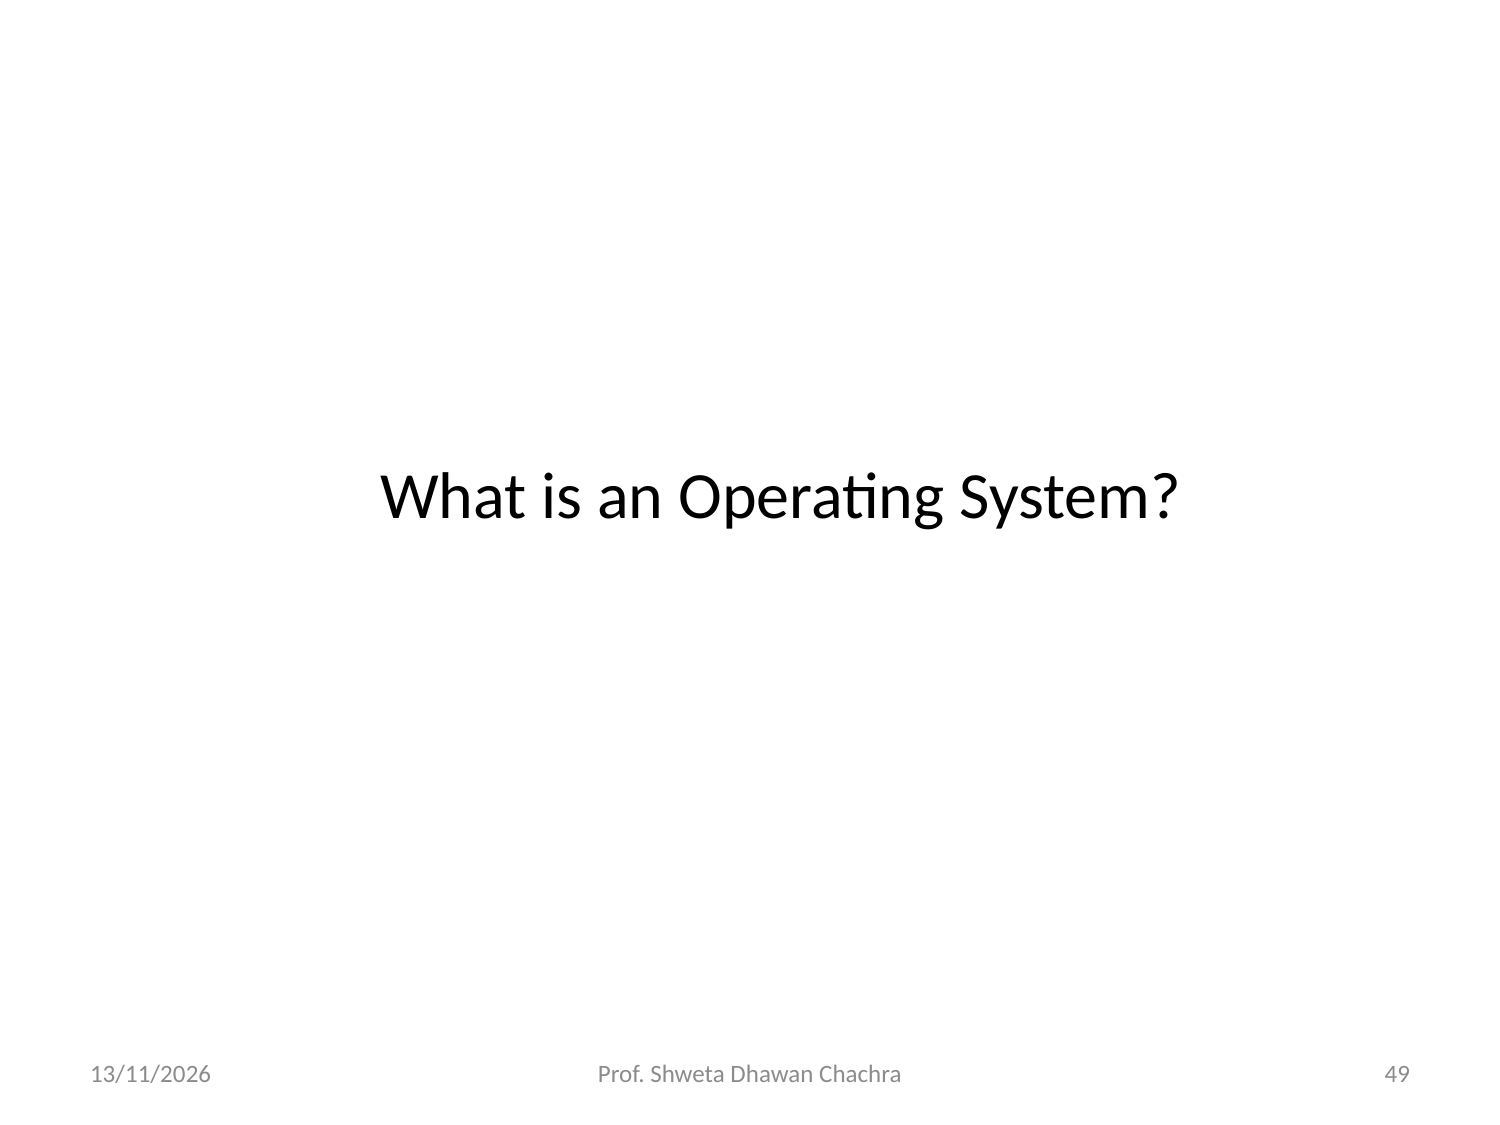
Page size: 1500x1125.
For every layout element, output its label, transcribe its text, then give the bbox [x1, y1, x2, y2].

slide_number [75, 1042, 425, 1103]
footer Prof. Shweta Dhawan Chachra [512, 1042, 988, 1103]
title What is an Operating System? [147, 444, 1415, 539]
slide_number 49 [1074, 1042, 1425, 1103]
